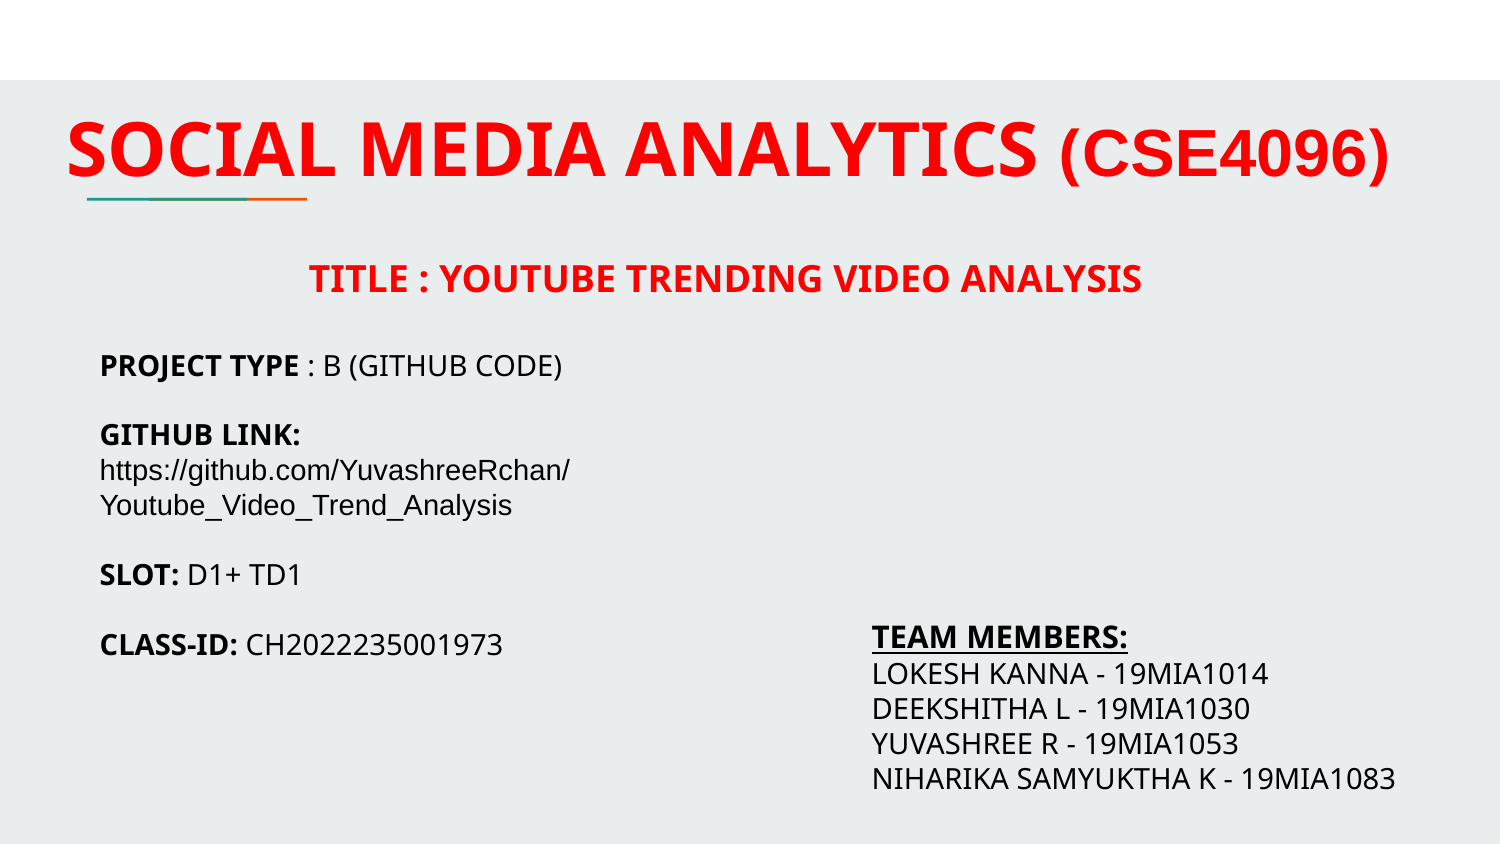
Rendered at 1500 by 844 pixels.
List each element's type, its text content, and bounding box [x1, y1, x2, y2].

text_box TEAM MEMBERS: LOKESH KANNA - 19MIA1014 DEEKSHITHA L - 19MIA1030 YUVASHREE R - 19MIA1053 NIHARIKA SAMYUKTHA K - 19MIA1083 [856, 610, 1473, 803]
text_box PROJECT TYPE : B (GITHUB CODE) GITHUB LINK: https://github.com/YuvashreeRchan/Youtube_Video_Trend_Analysis SLOT: D1+ TD1 CLASS-ID: CH2022235001973 [84, 261, 635, 712]
subtitle TITLE : YOUTUBE TRENDING VIDEO ANALYSIS [27, 239, 1425, 361]
title SOCIAL MEDIA ANALYTICS (CSE4096) [51, 86, 1449, 786]
